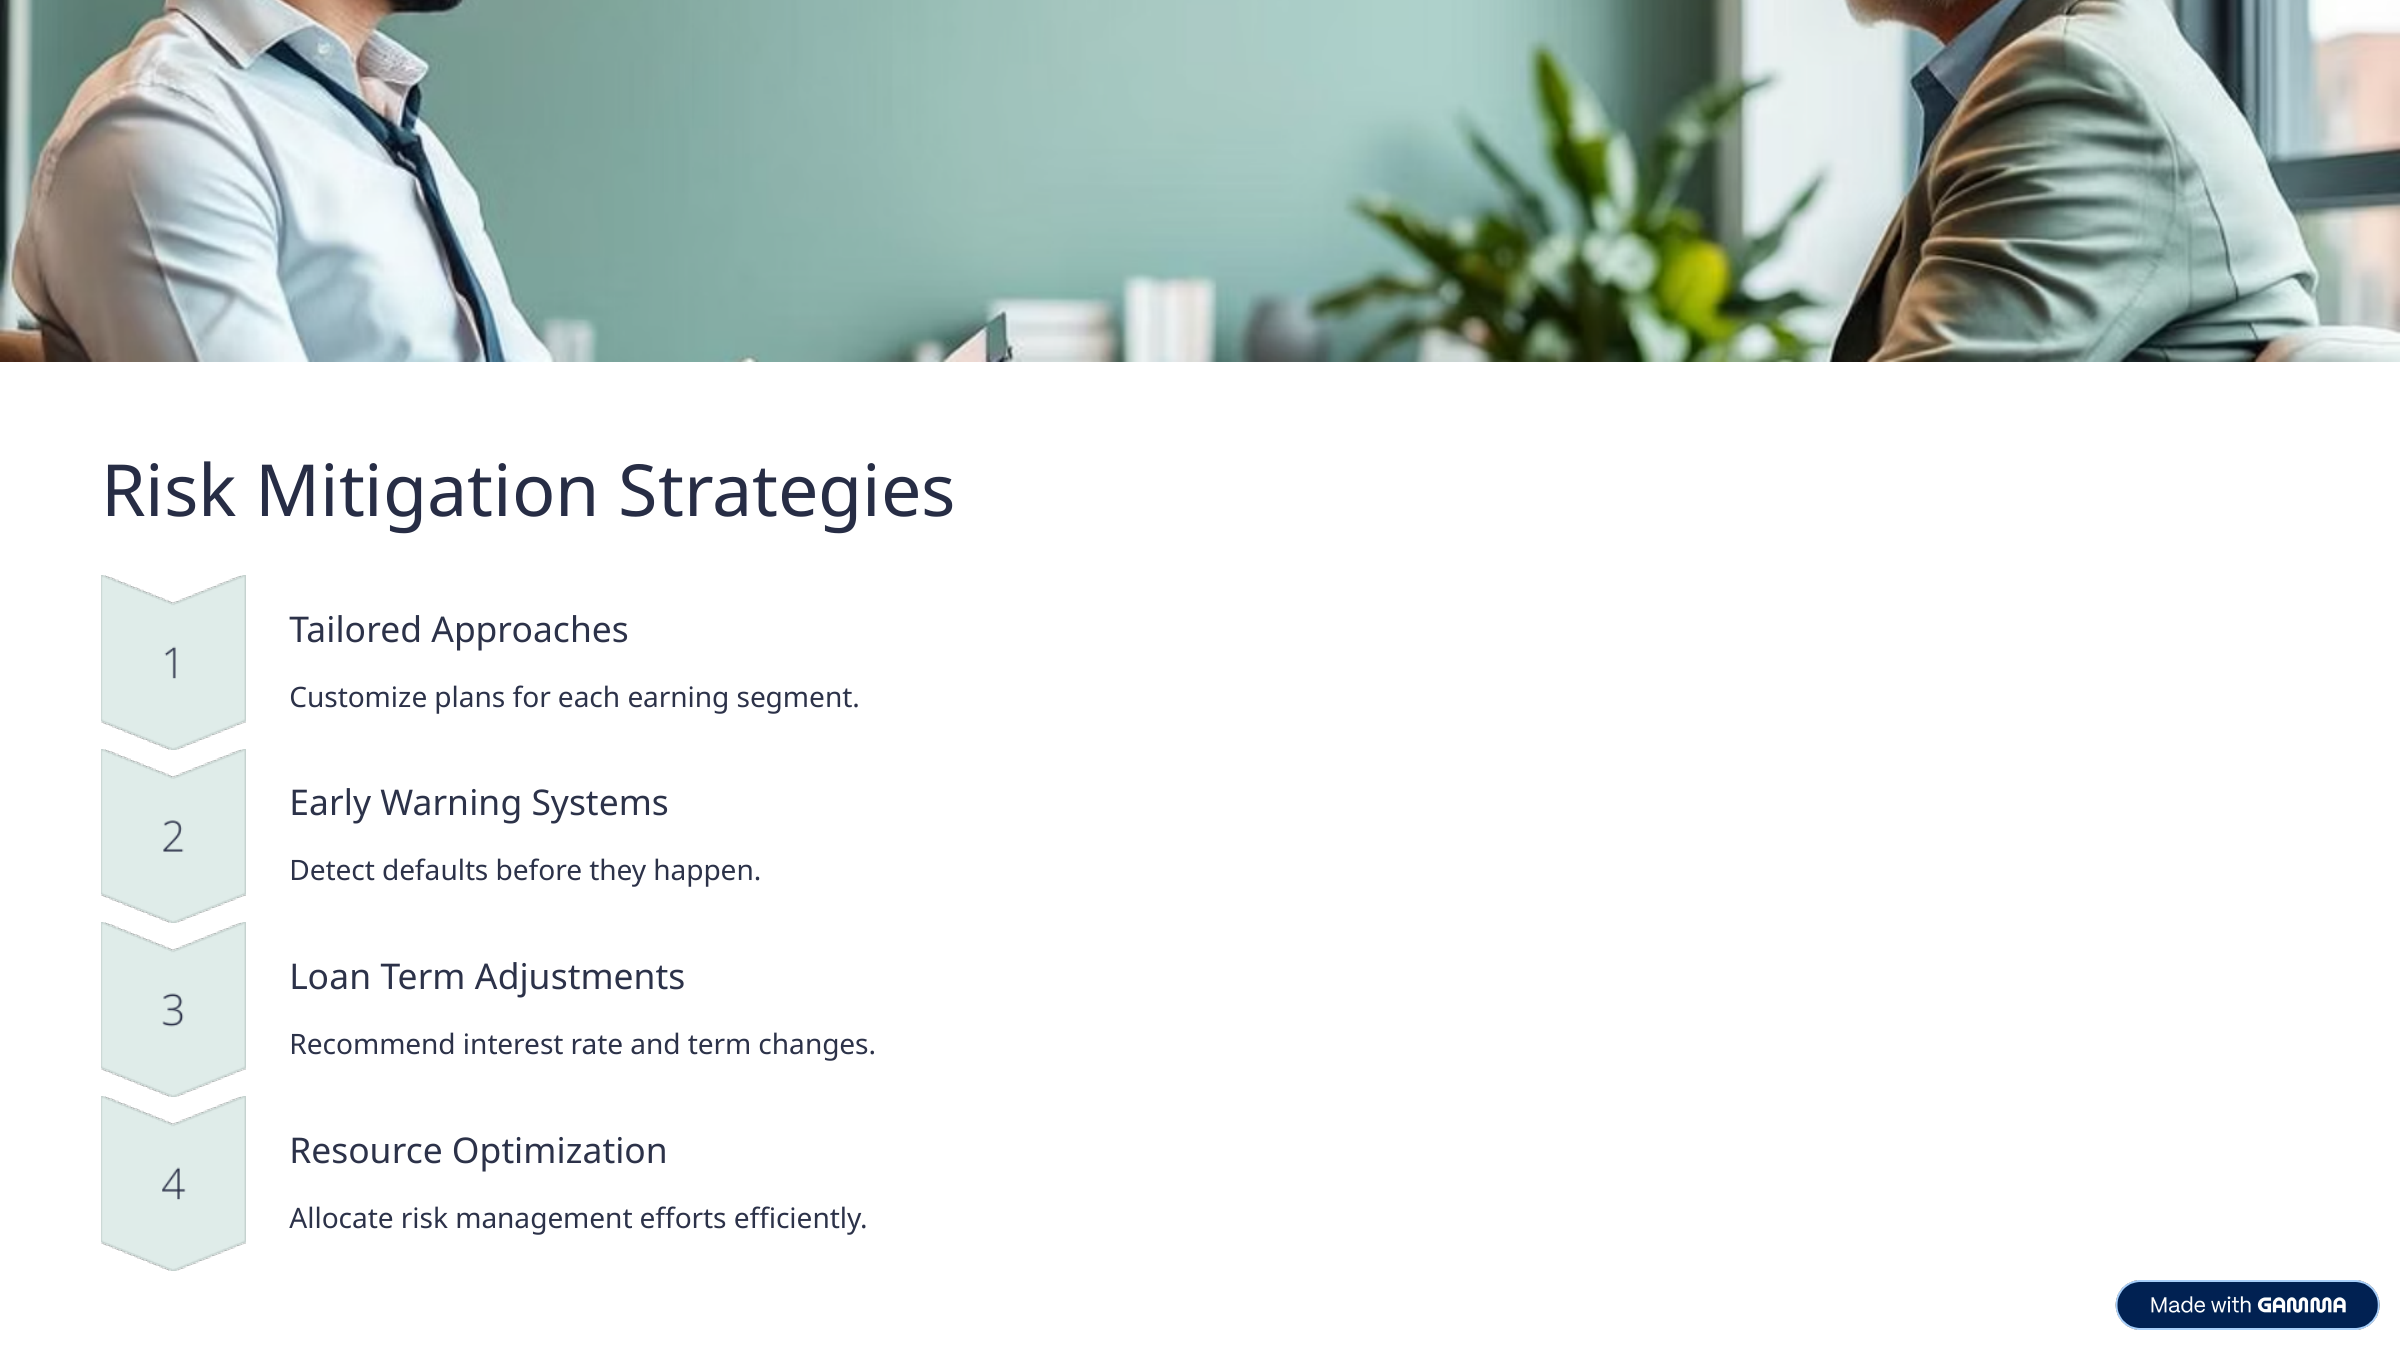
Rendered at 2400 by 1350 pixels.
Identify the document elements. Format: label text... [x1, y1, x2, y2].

text_box Customize plans for each earning segment. [289, 666, 2299, 714]
text_box Loan Term Adjustments [289, 951, 668, 997]
text_box Allocate risk management efforts efficiently. [289, 1187, 2299, 1235]
text_box Detect defaults before they happen. [289, 840, 2299, 887]
text_box Tailored Approaches [289, 604, 652, 650]
picture [0, 0, 2400, 362]
text_box Recommend interest rate and term changes. [289, 1014, 2299, 1061]
picture [2106, 1271, 2389, 1339]
text_box Early Warning Systems [289, 778, 652, 824]
picture [101, 575, 246, 1271]
text_box Risk Mitigation Strategies [101, 441, 905, 533]
text_box Resource Optimization [289, 1125, 652, 1171]
